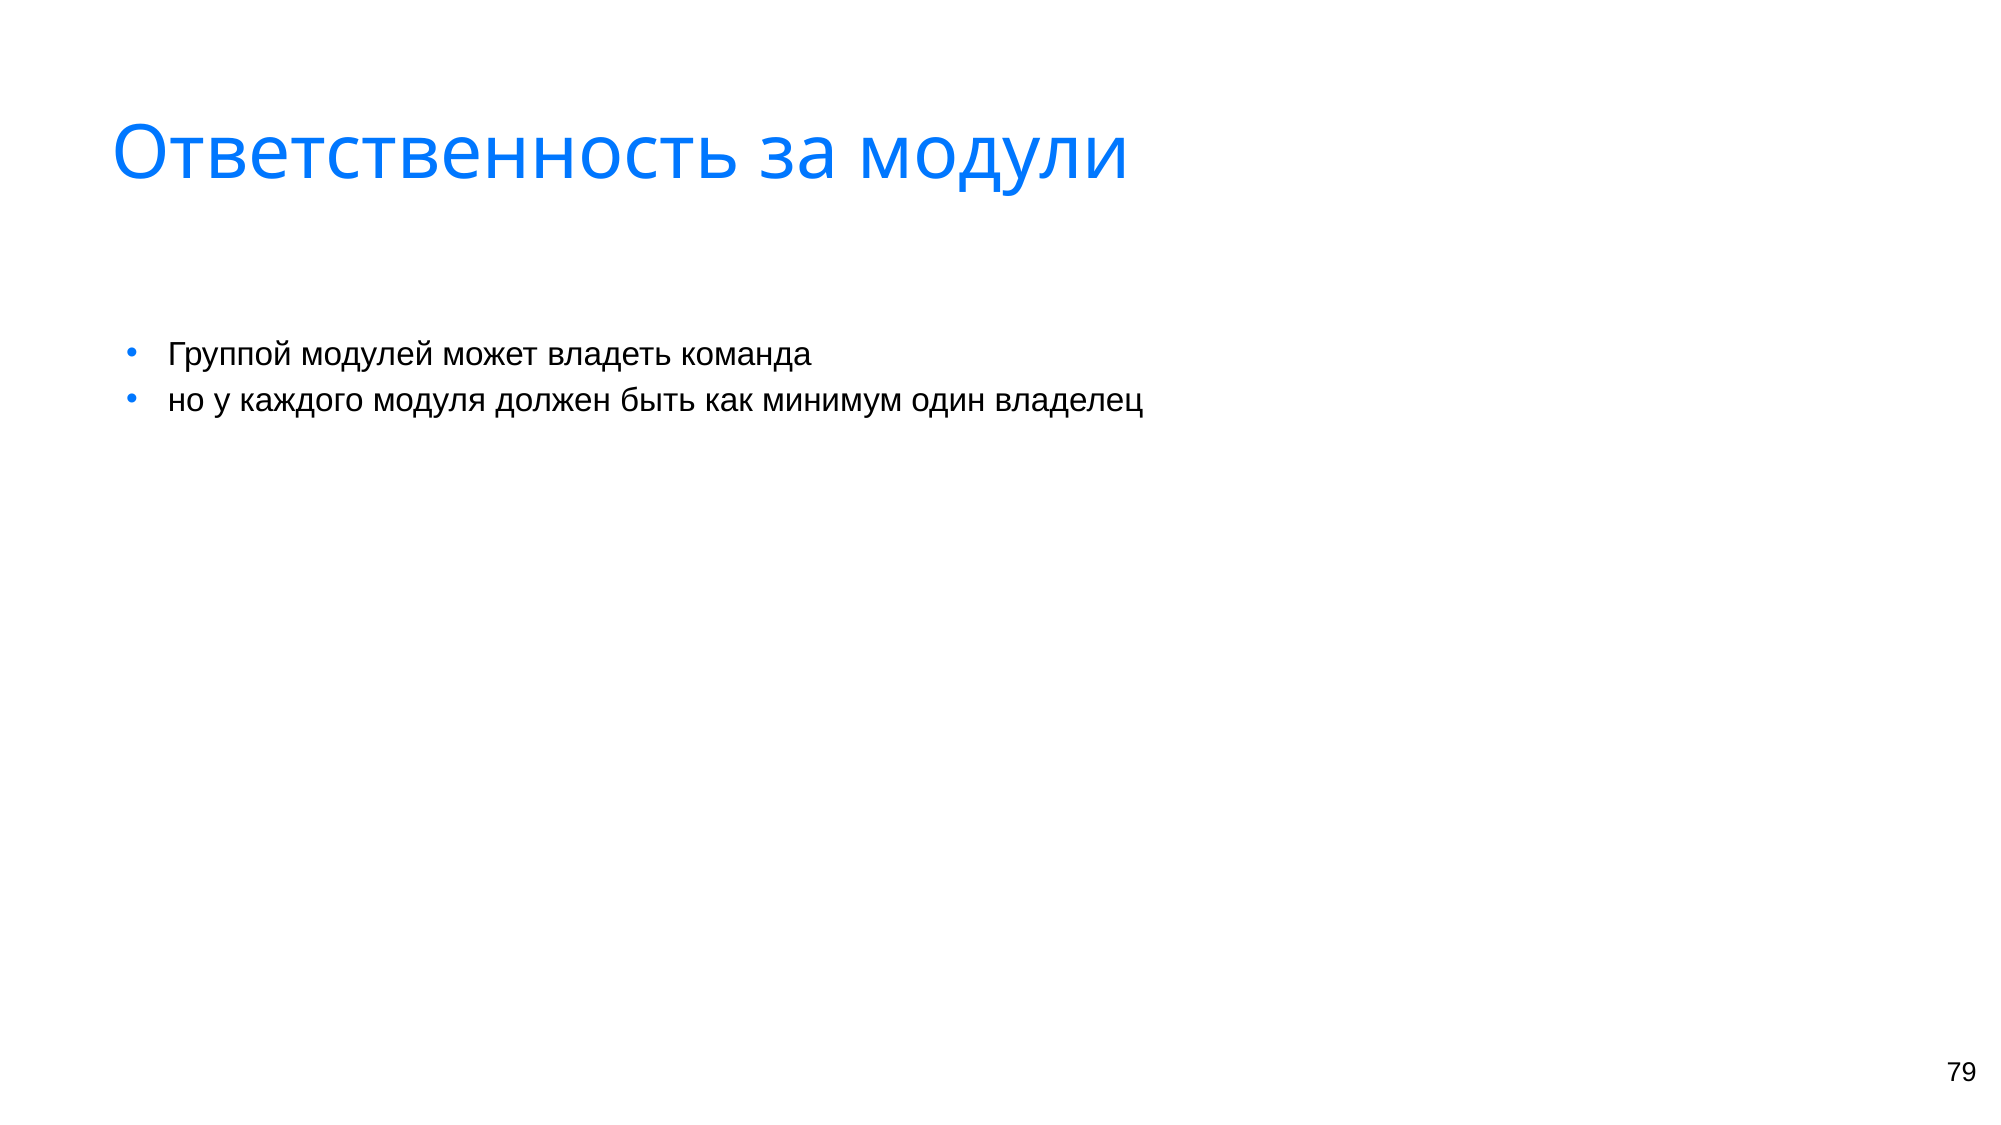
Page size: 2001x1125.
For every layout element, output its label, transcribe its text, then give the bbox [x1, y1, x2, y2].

title Ответственность за модули [111, 113, 1892, 220]
slide_number ‹#› [1871, 1038, 1992, 1125]
text_box Группой модулей может владеть команда но у каждого модуля должен быть как минимум один владелец [111, 311, 1683, 434]
